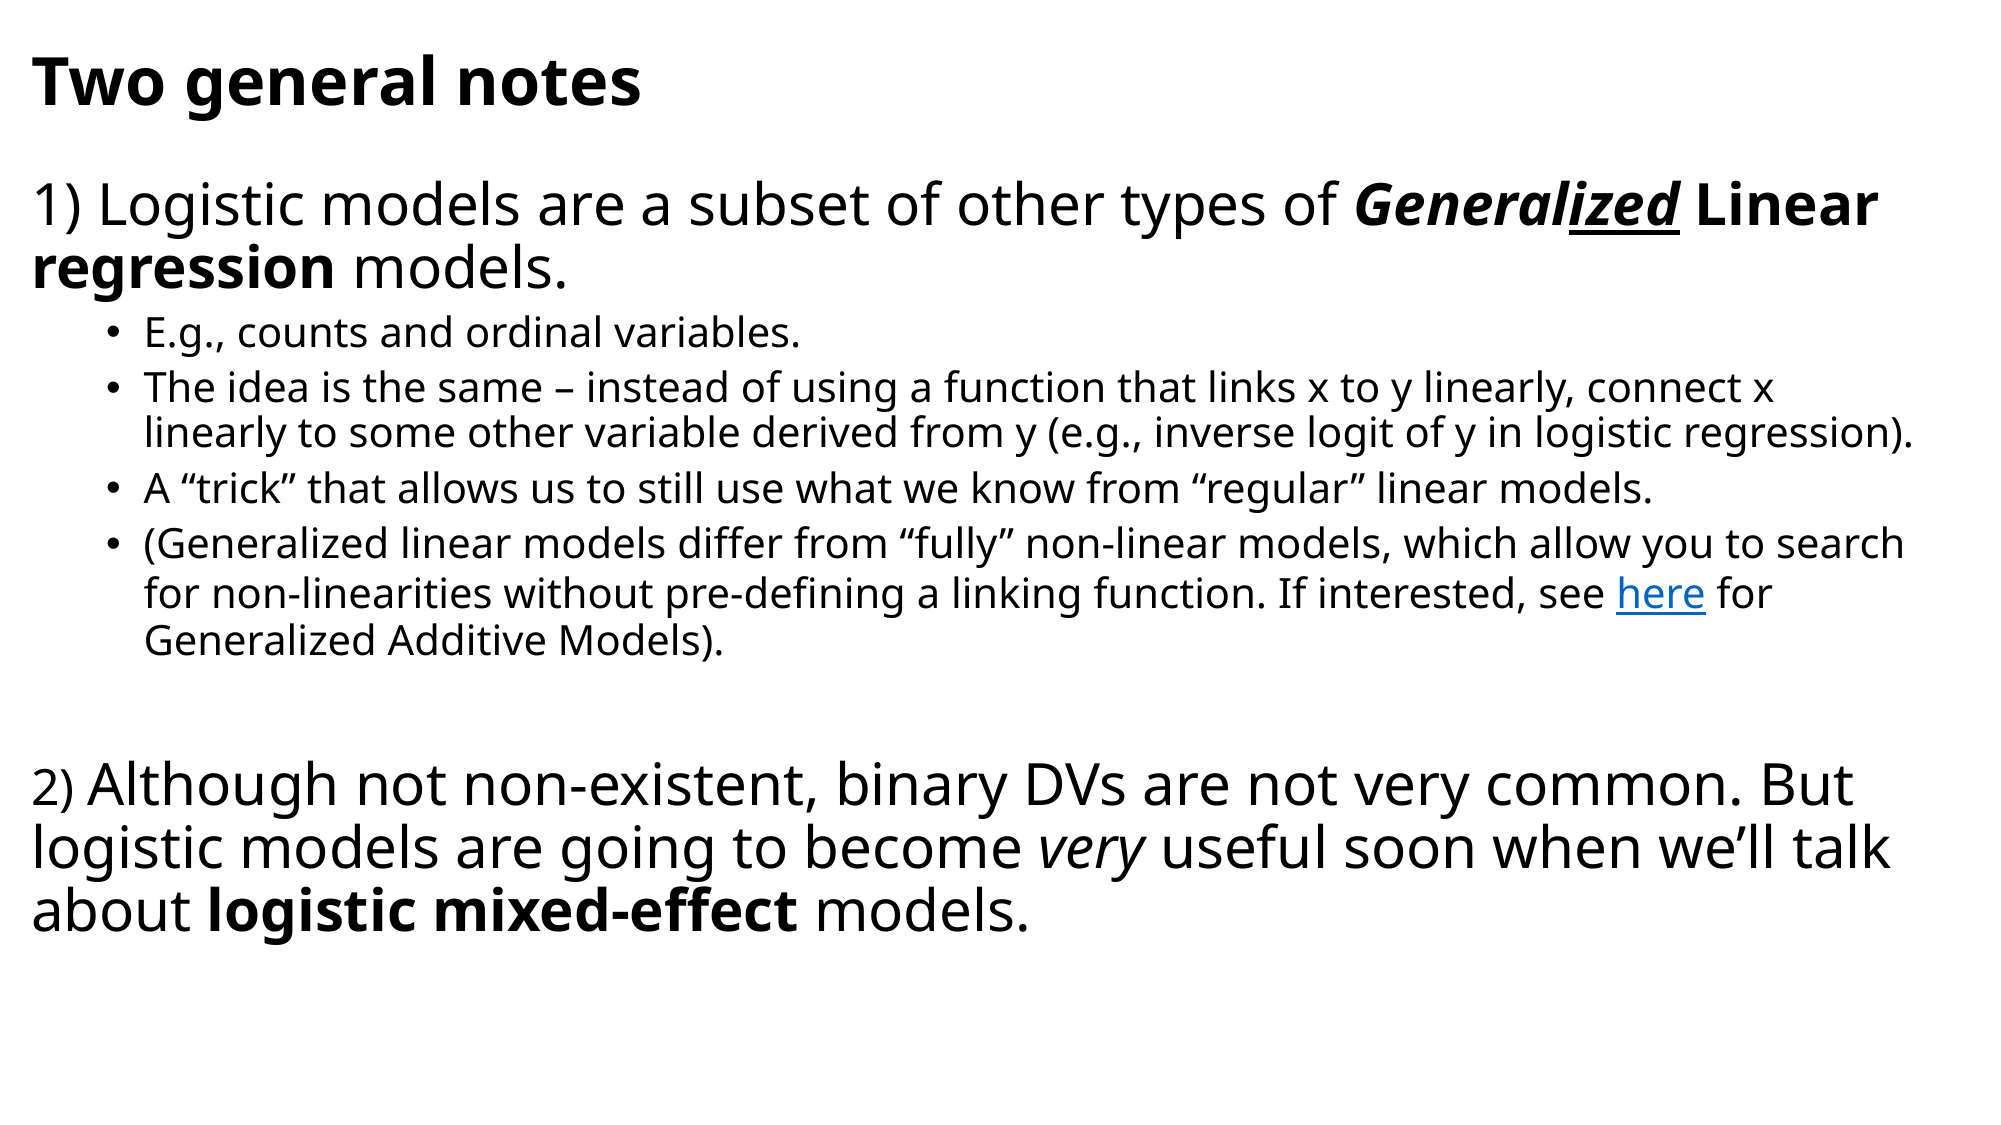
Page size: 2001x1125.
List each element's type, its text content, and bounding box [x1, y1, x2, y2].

title Two general notes [16, 0, 1962, 168]
list 1) Logistic models are a subset of other types of Generalized Linear regression models. E.g., counts and ordinal variables. The idea is the same – instead of using a function that links x to y linearly, connect x linearly to some other variable derived from y (e.g., inverse logit of y in logistic regression). A “trick” that allows us to still use what we know from “regular” linear models. (Generalized linear models differ from “fully” non-linear models, which allow you to search for non-linearities without pre-defining a linking function. If interested, see here for Generalized Additive Models). 2) Although not non-existent, binary DVs are not very common. But logistic models are going to become very useful soon when we’ll talk about logistic mixed-effect models. [15, 167, 1936, 1076]
